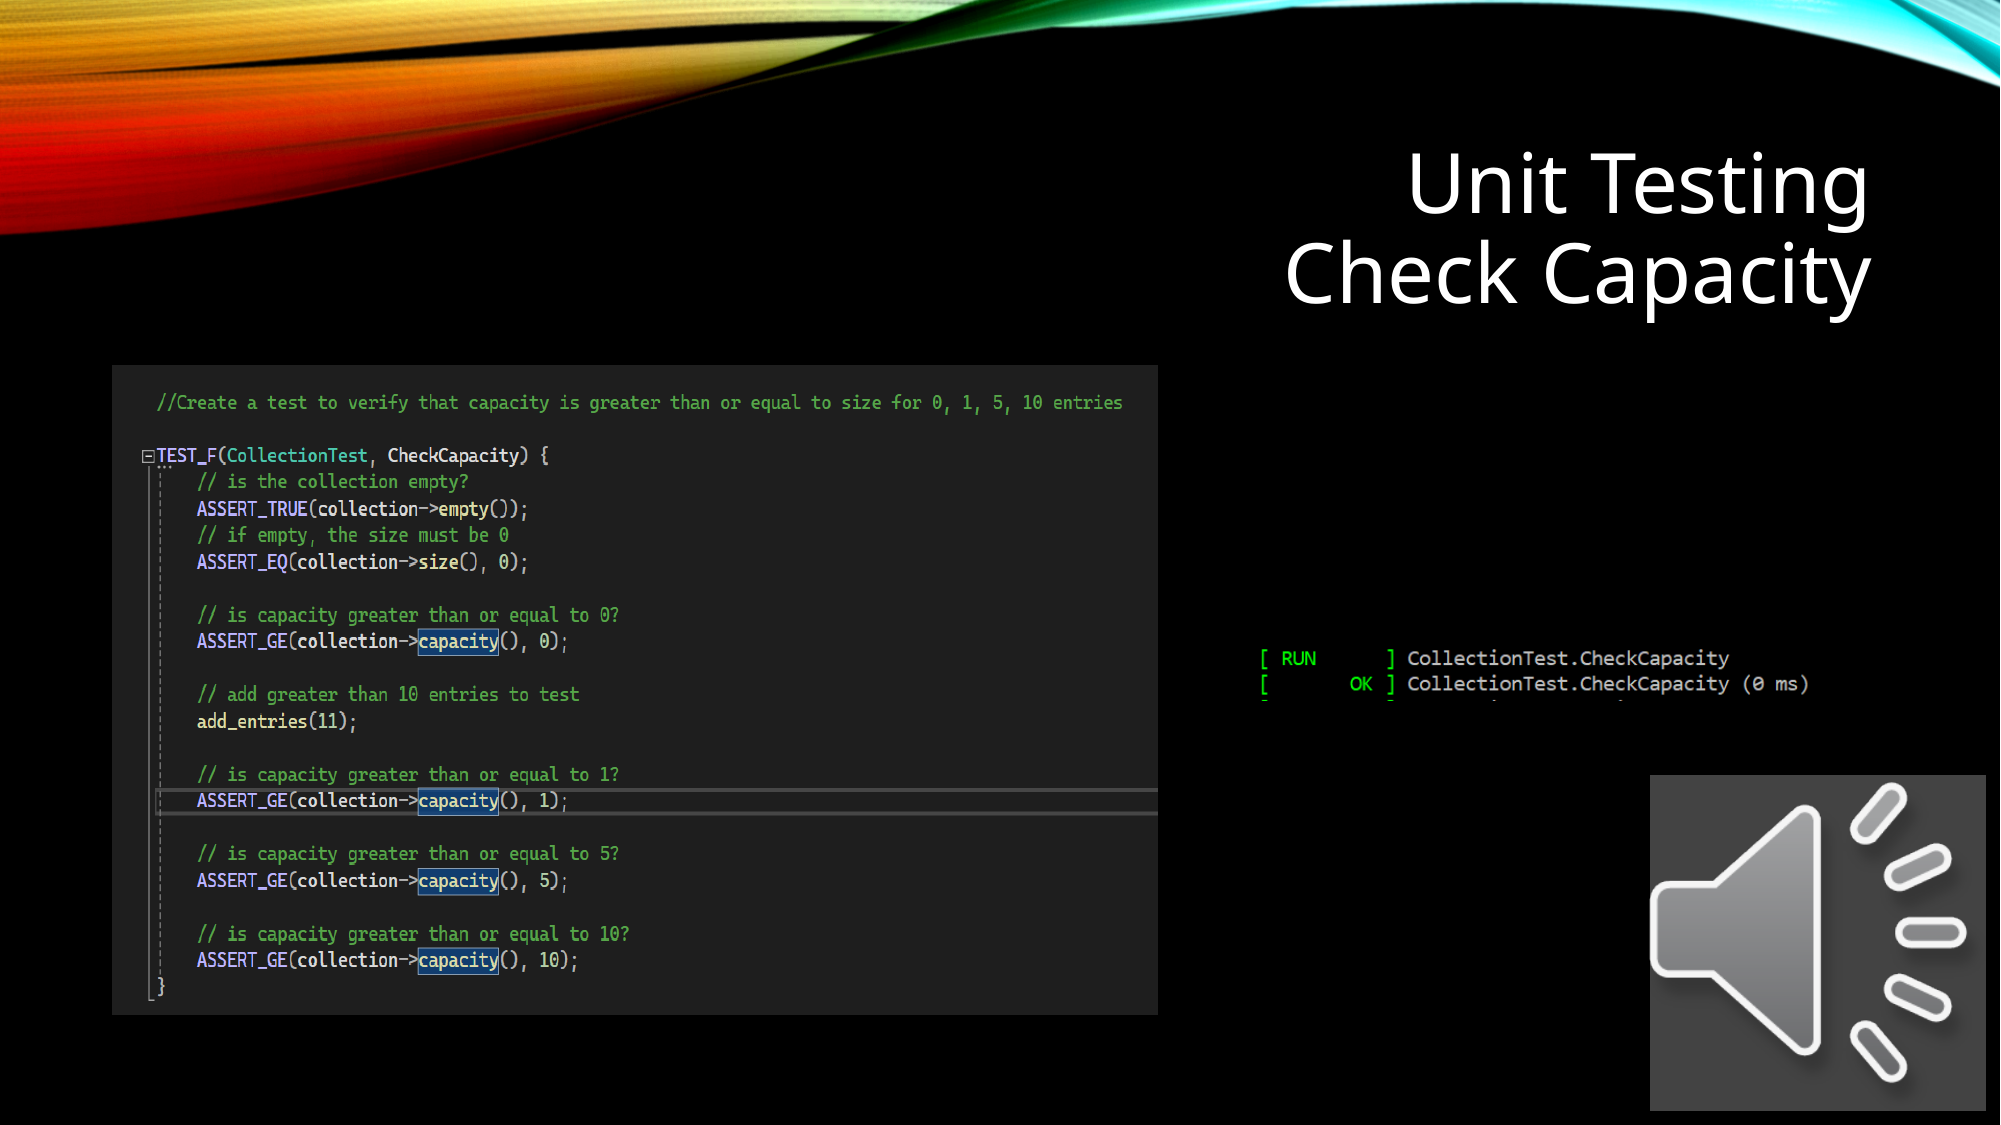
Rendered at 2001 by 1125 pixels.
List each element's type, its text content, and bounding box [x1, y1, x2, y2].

picture [112, 364, 1158, 1016]
picture [1258, 644, 1819, 701]
picture [1648, 773, 1987, 1112]
picture [0, 0, 2000, 237]
title Unit Testing Check Capacity [474, 125, 1888, 338]
